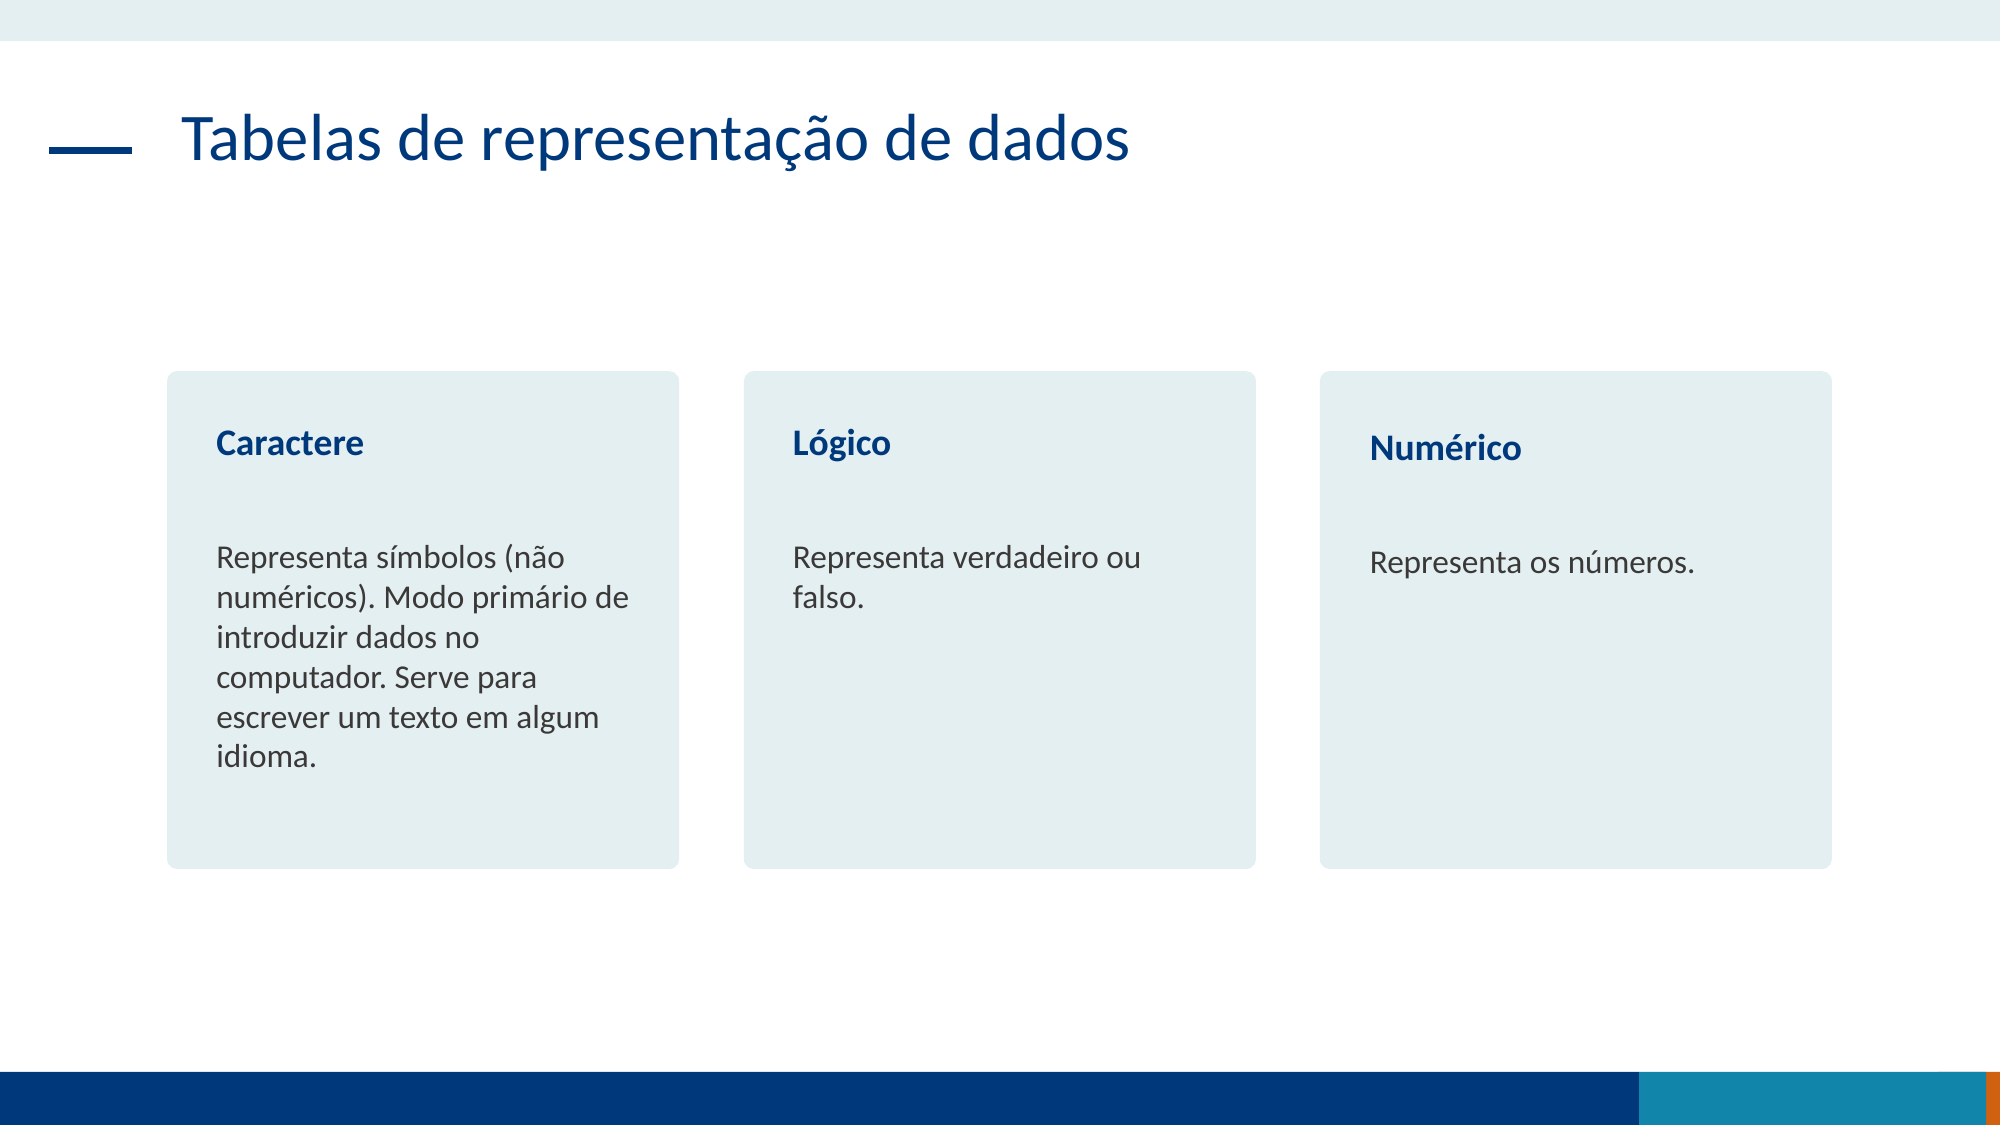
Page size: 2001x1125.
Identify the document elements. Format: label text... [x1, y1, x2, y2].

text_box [167, 371, 1832, 869]
list Tabelas de representação de dados [167, 95, 1833, 237]
